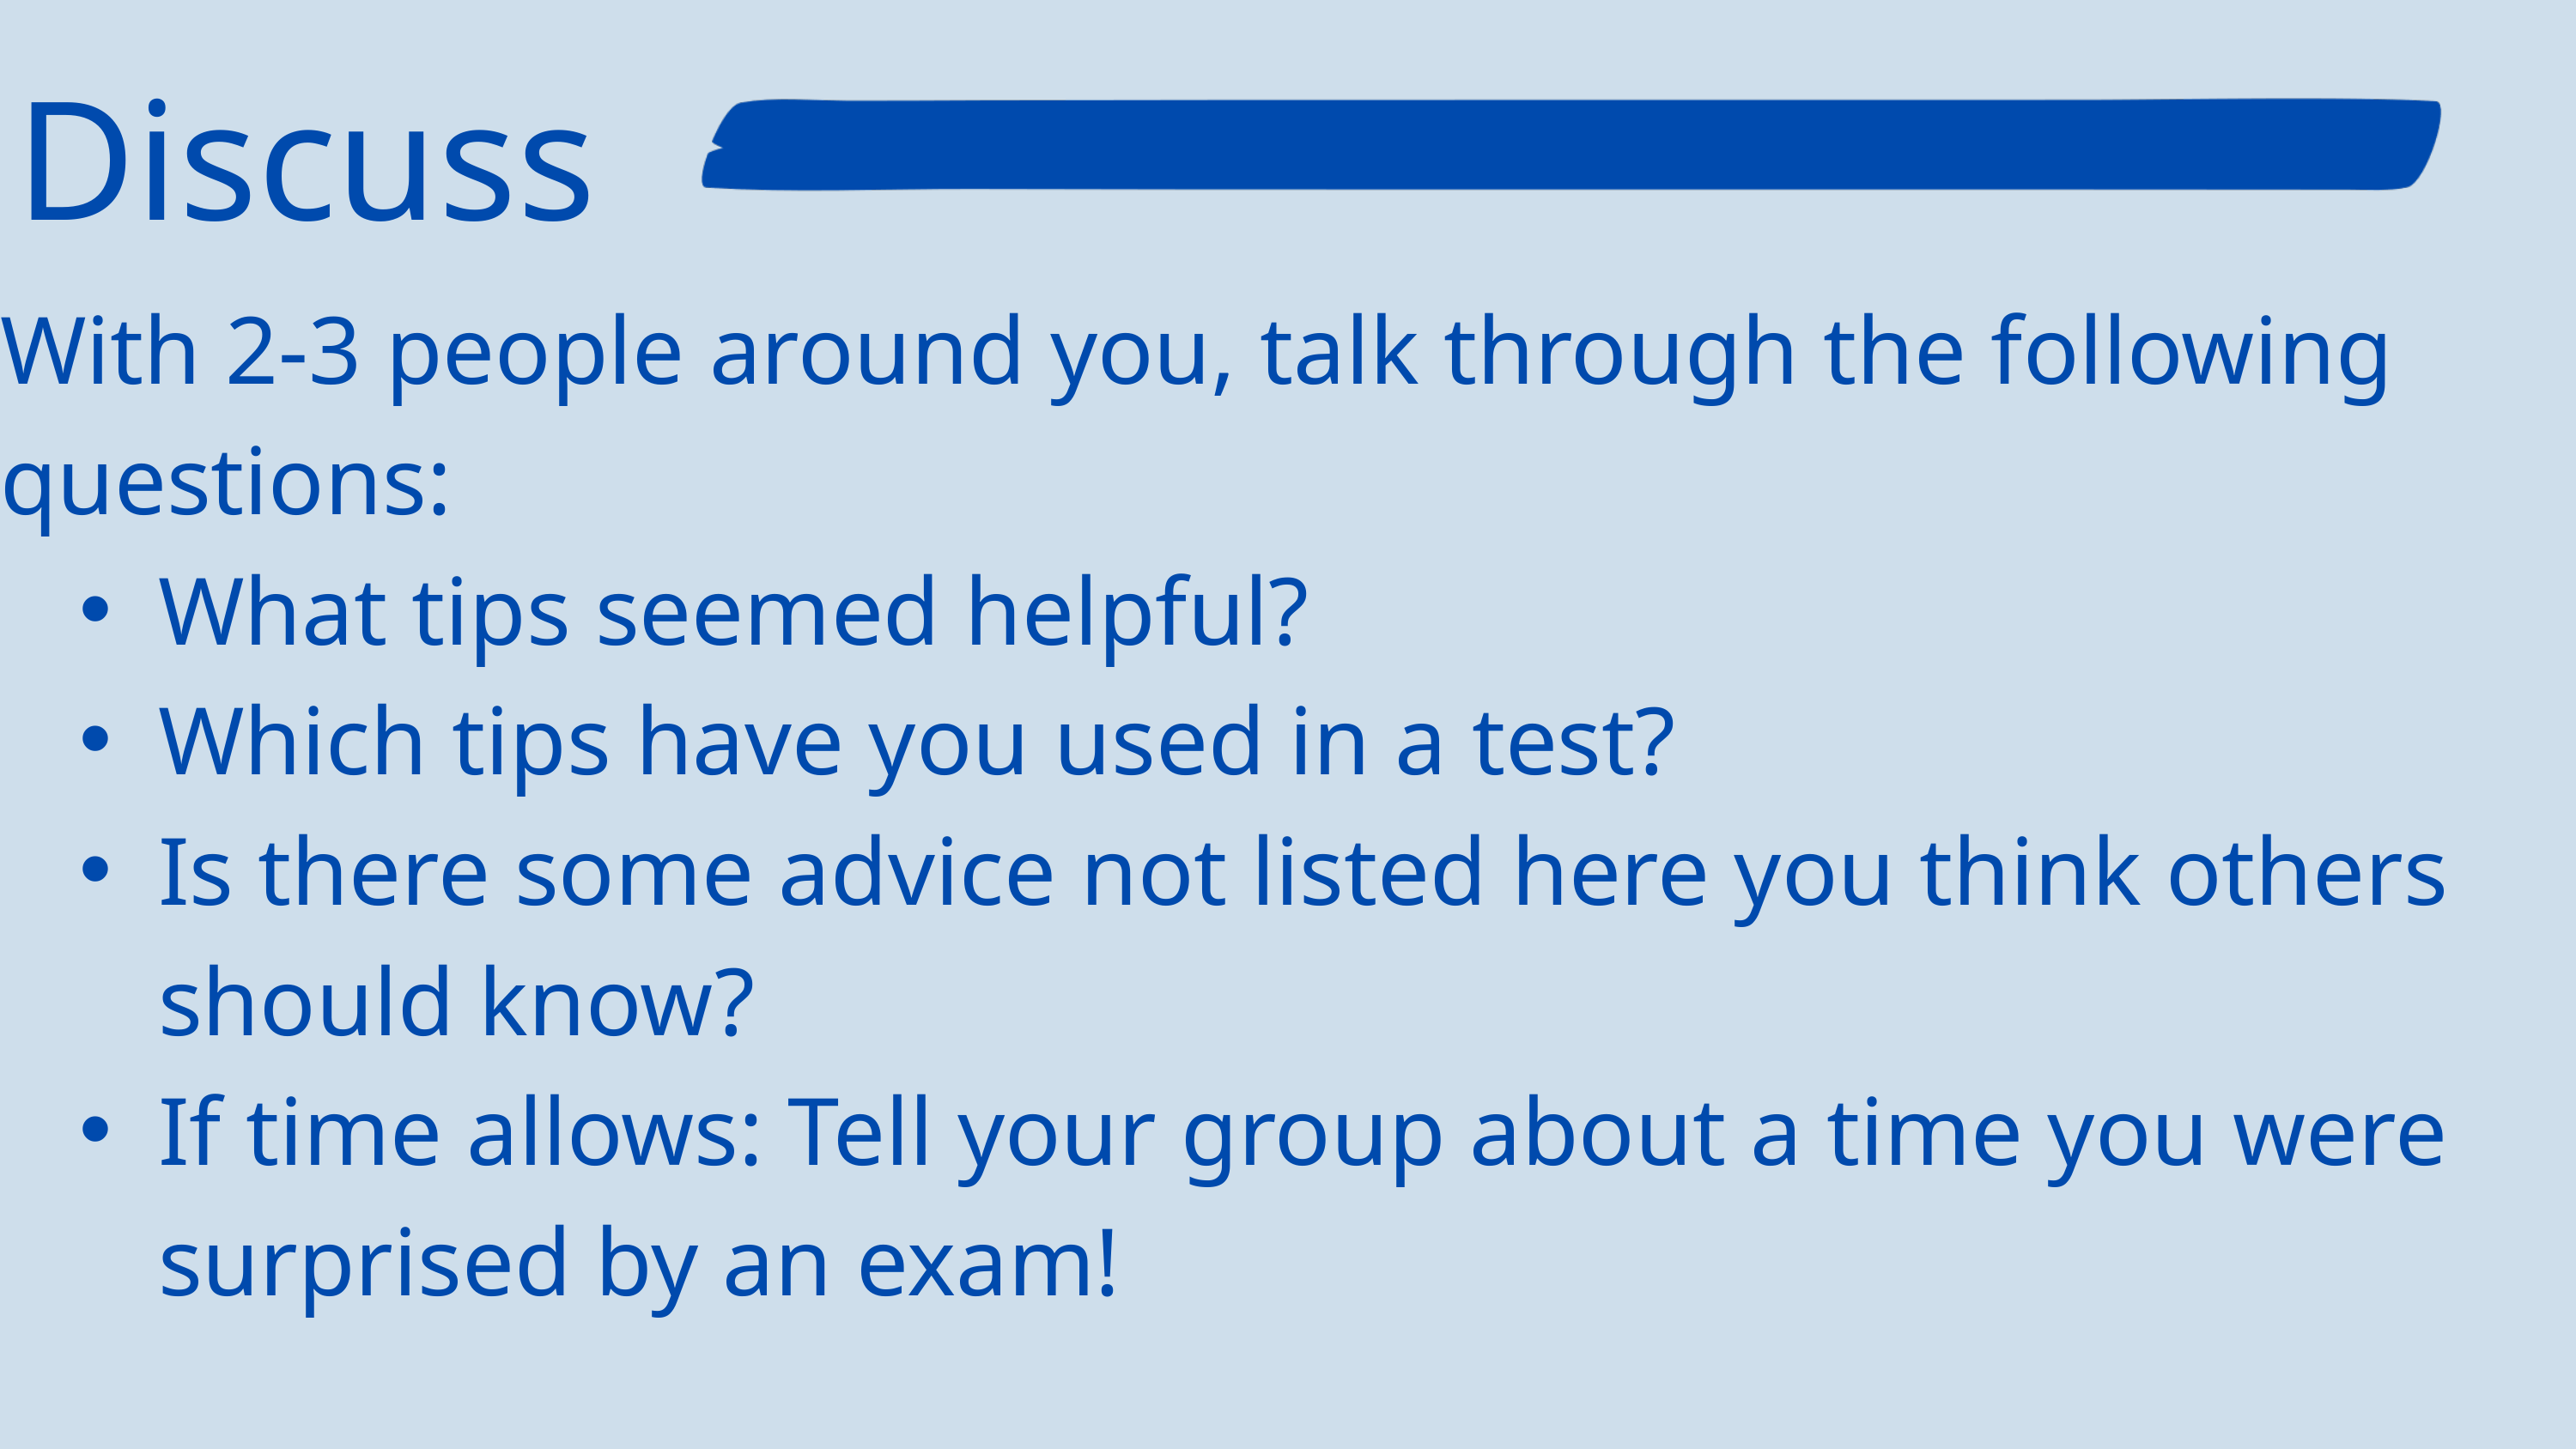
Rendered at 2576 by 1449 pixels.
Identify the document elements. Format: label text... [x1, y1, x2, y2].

text_box Discuss [0, 22, 613, 253]
text_box With 2-3 people around you, talk through the following questions: What tips seemed helpful? Which tips have you used in a test? Is there some advice not listed here you think others should know? If time allows: Tell your group about a time you were surprised by an exam! [0, 272, 2576, 1445]
text_box [691, 96, 2461, 193]
